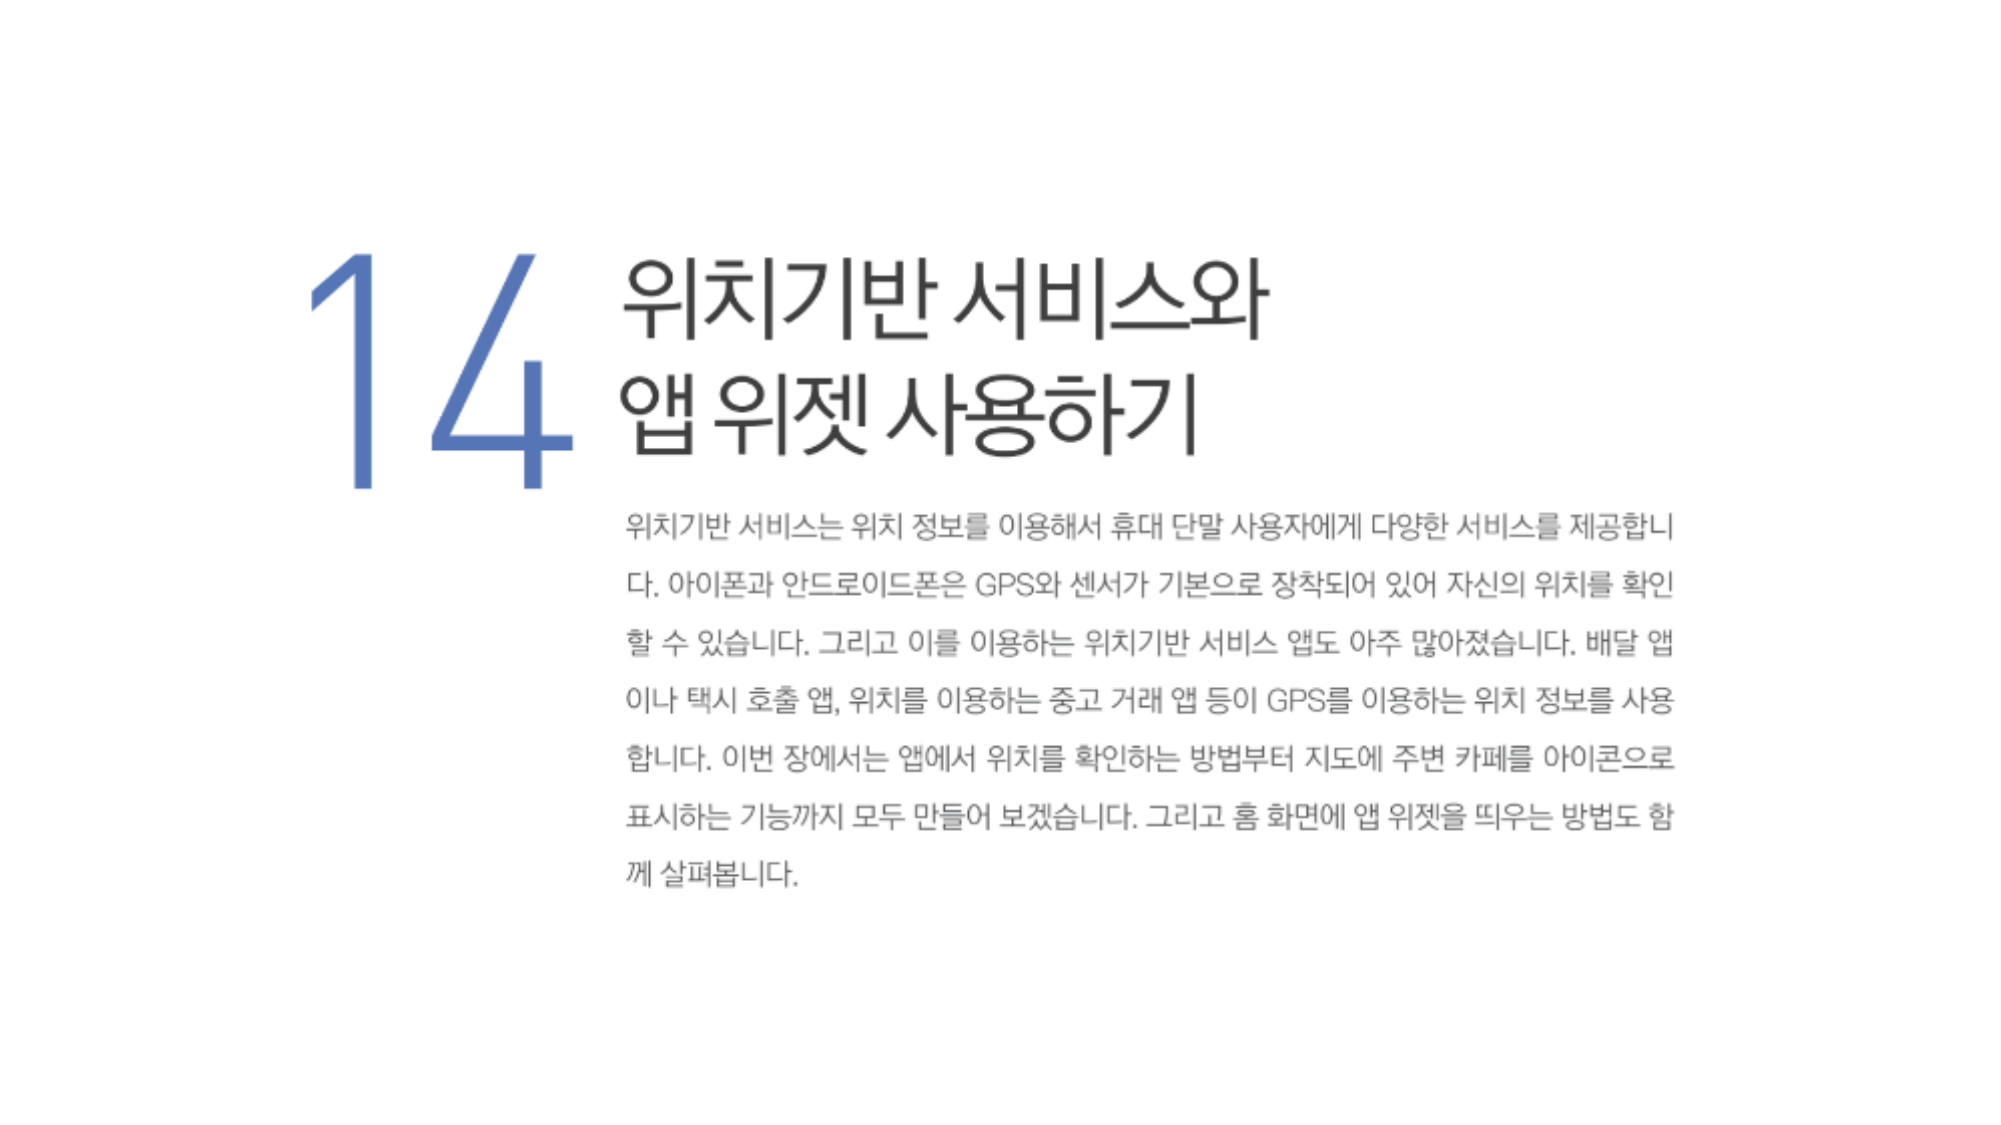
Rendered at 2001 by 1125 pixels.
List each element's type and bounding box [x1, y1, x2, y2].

picture [272, 216, 1728, 909]
